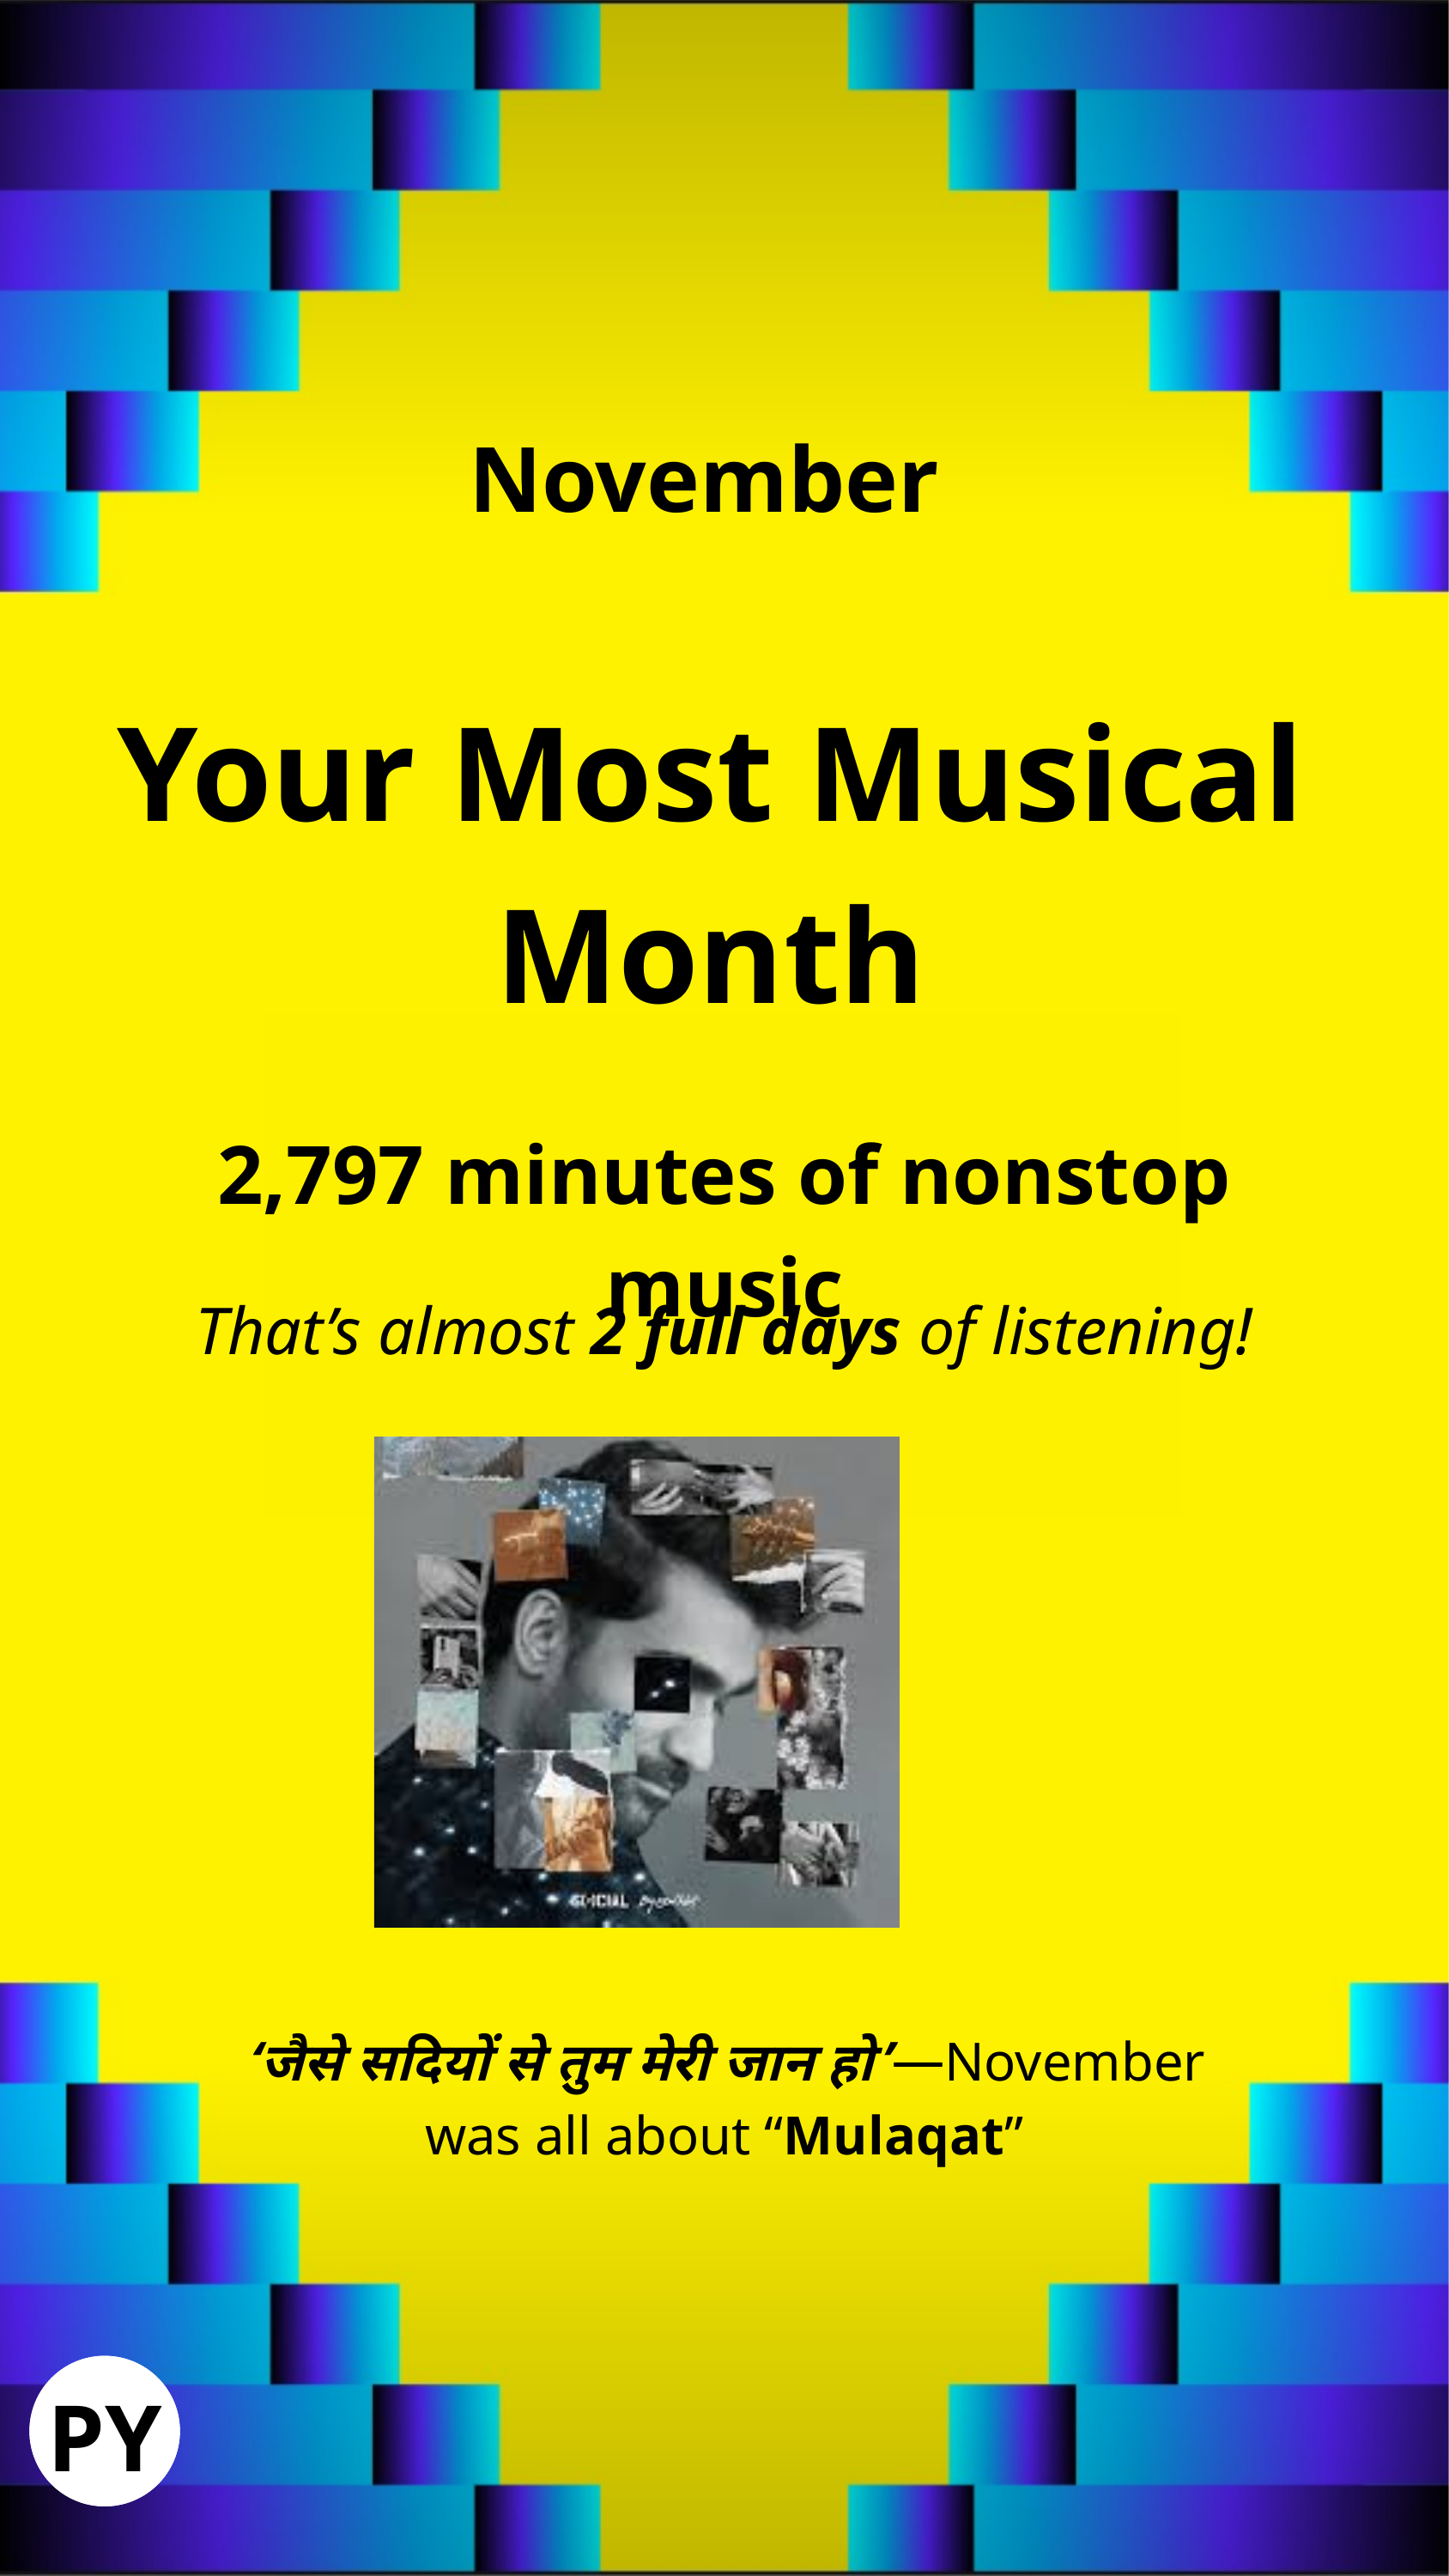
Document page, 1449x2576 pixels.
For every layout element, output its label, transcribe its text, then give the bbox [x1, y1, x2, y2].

text_box [373, 1437, 900, 1928]
text_box That’s almost 2 full days of listening! [104, 1334, 1344, 1368]
text_box November [373, 404, 1034, 531]
text_box Your Most Musical Month [0, 665, 1422, 1030]
text_box ‘जैसे सदियों से तुम मेरी जान हो’—November was all about “Mulaqat” [232, 2017, 1216, 2166]
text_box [29, 2355, 180, 2507]
text_box [0, 0, 1449, 2576]
text_box 2,797 minutes of nonstop music [104, 1107, 1344, 1334]
